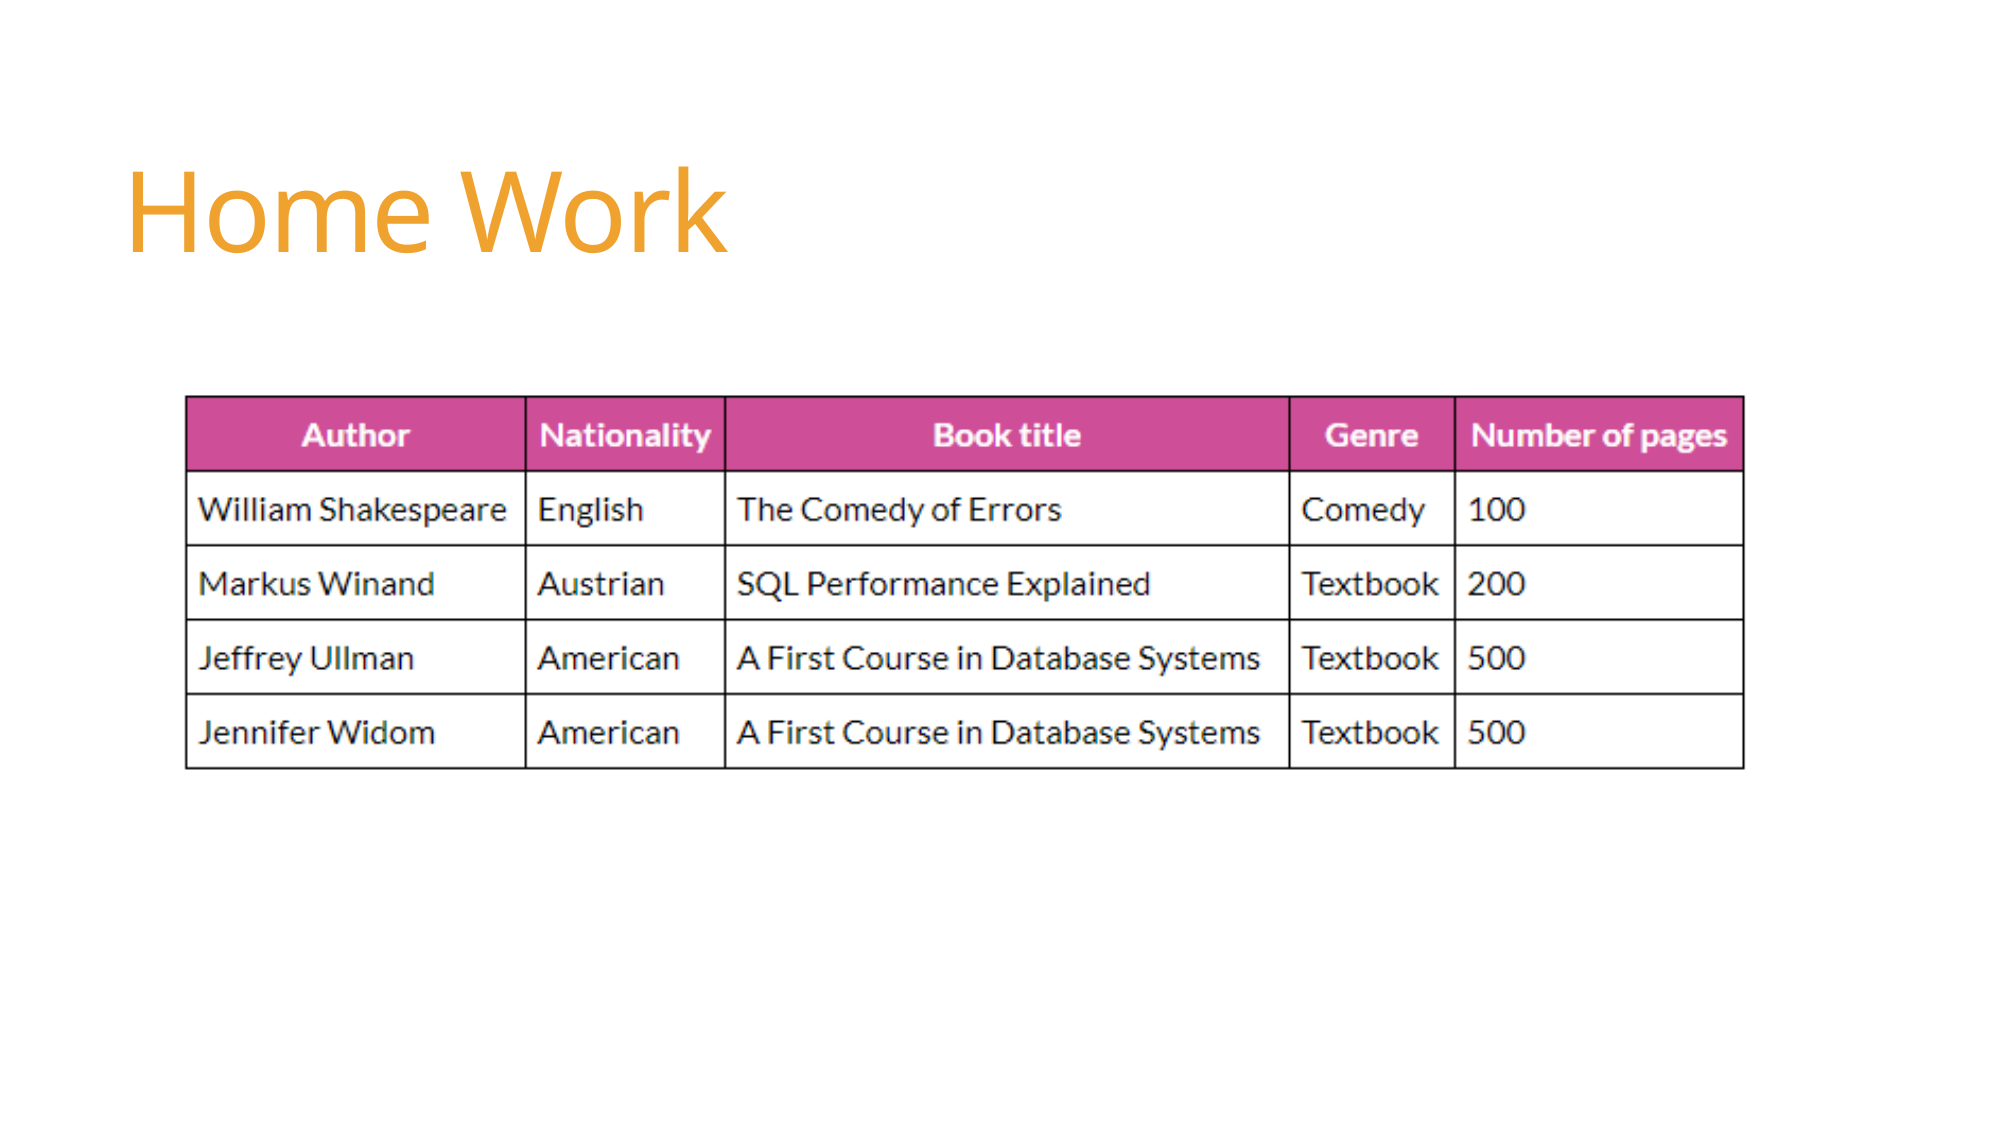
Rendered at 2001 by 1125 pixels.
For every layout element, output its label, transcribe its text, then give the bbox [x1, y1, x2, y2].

picture [173, 377, 1777, 790]
title Home Work [107, 81, 1875, 354]
